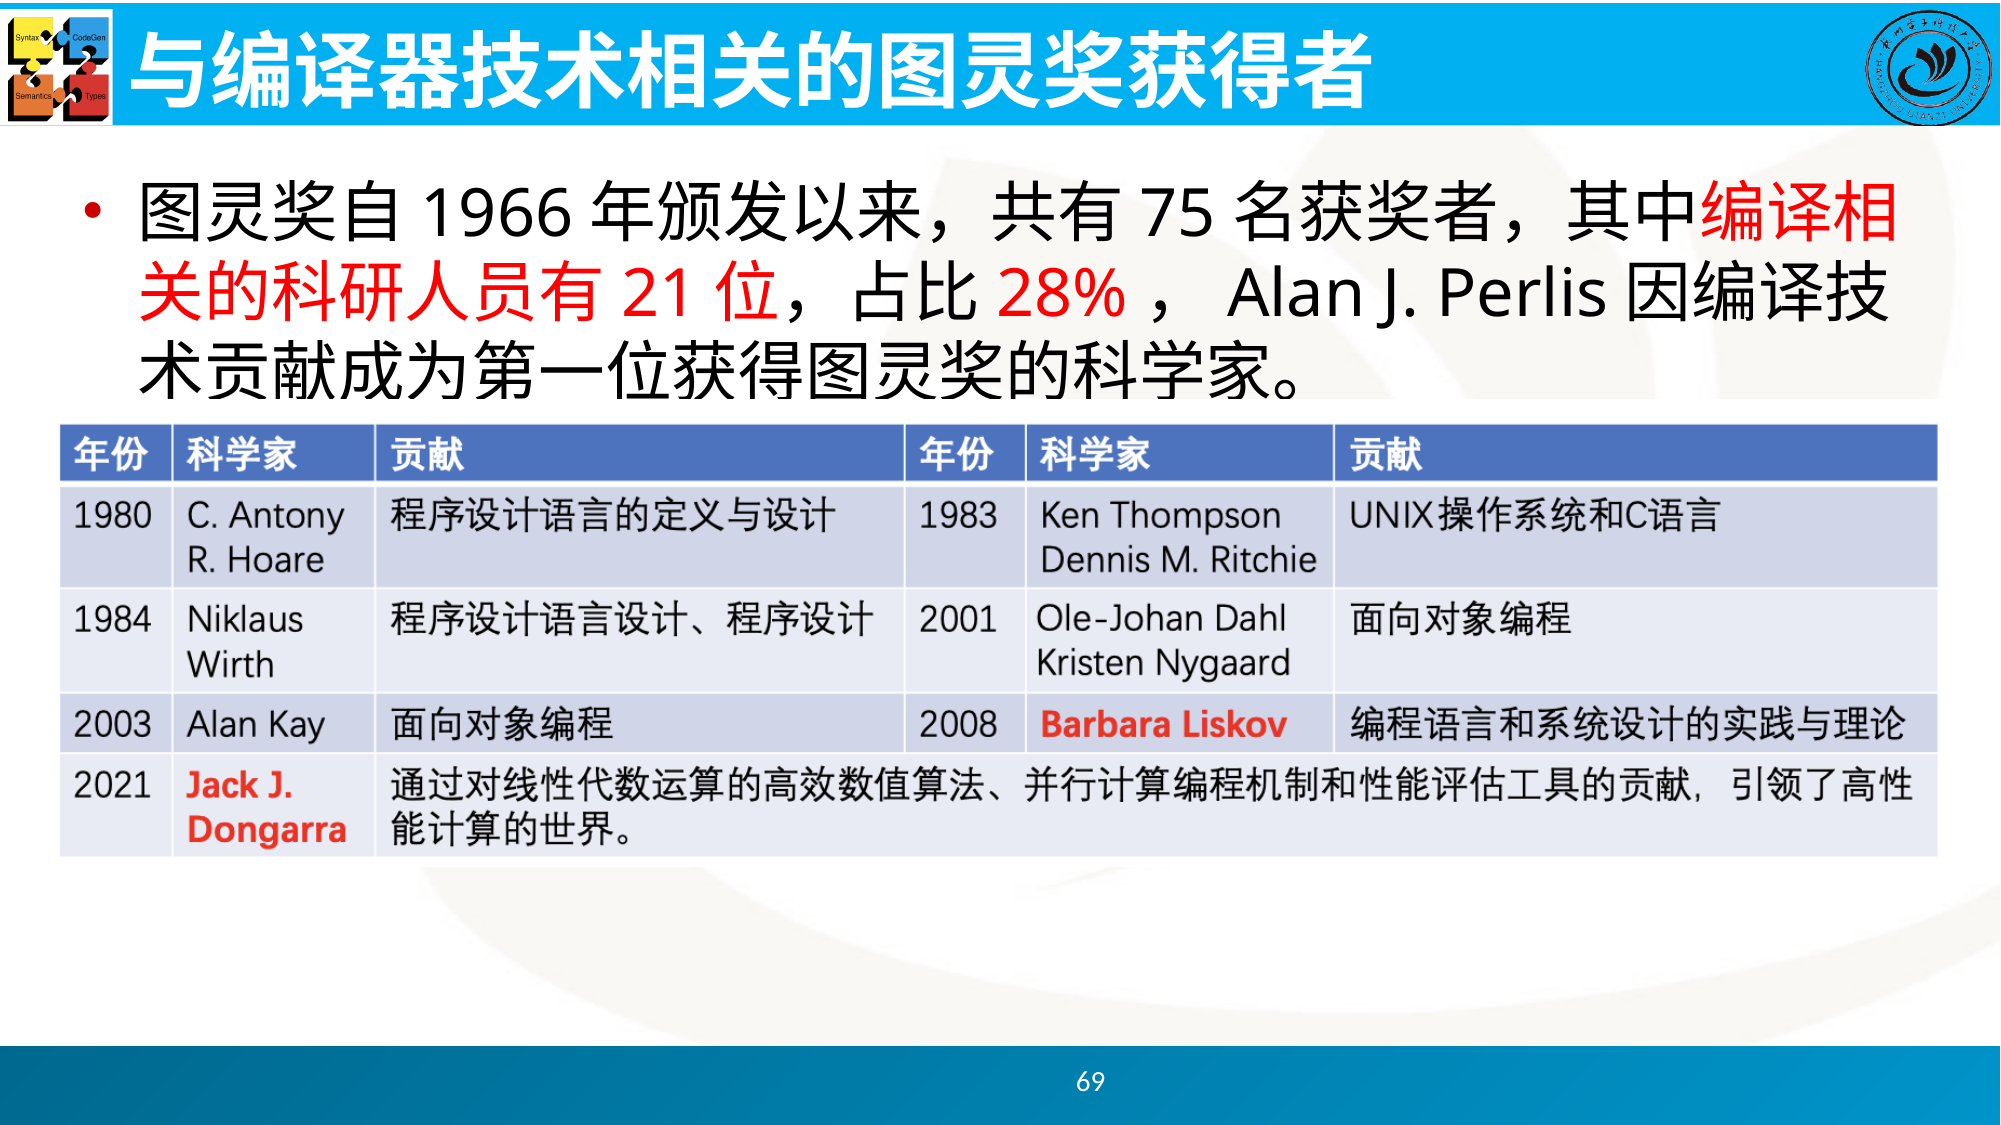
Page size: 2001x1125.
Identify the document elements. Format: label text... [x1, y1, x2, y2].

list 图灵奖自1966年颁发以来，共有75名获奖者，其中编译相关的科研人员有21位，占比28%，Alan J. Perlis因编译技术贡献成为第一位获得图灵奖的科学家。 [66, 162, 1934, 399]
slide_number 69 [873, 1042, 1308, 1118]
picture [44, 399, 1956, 867]
title 与编译器技术相关的图灵奖获得者 [112, 6, 1934, 126]
